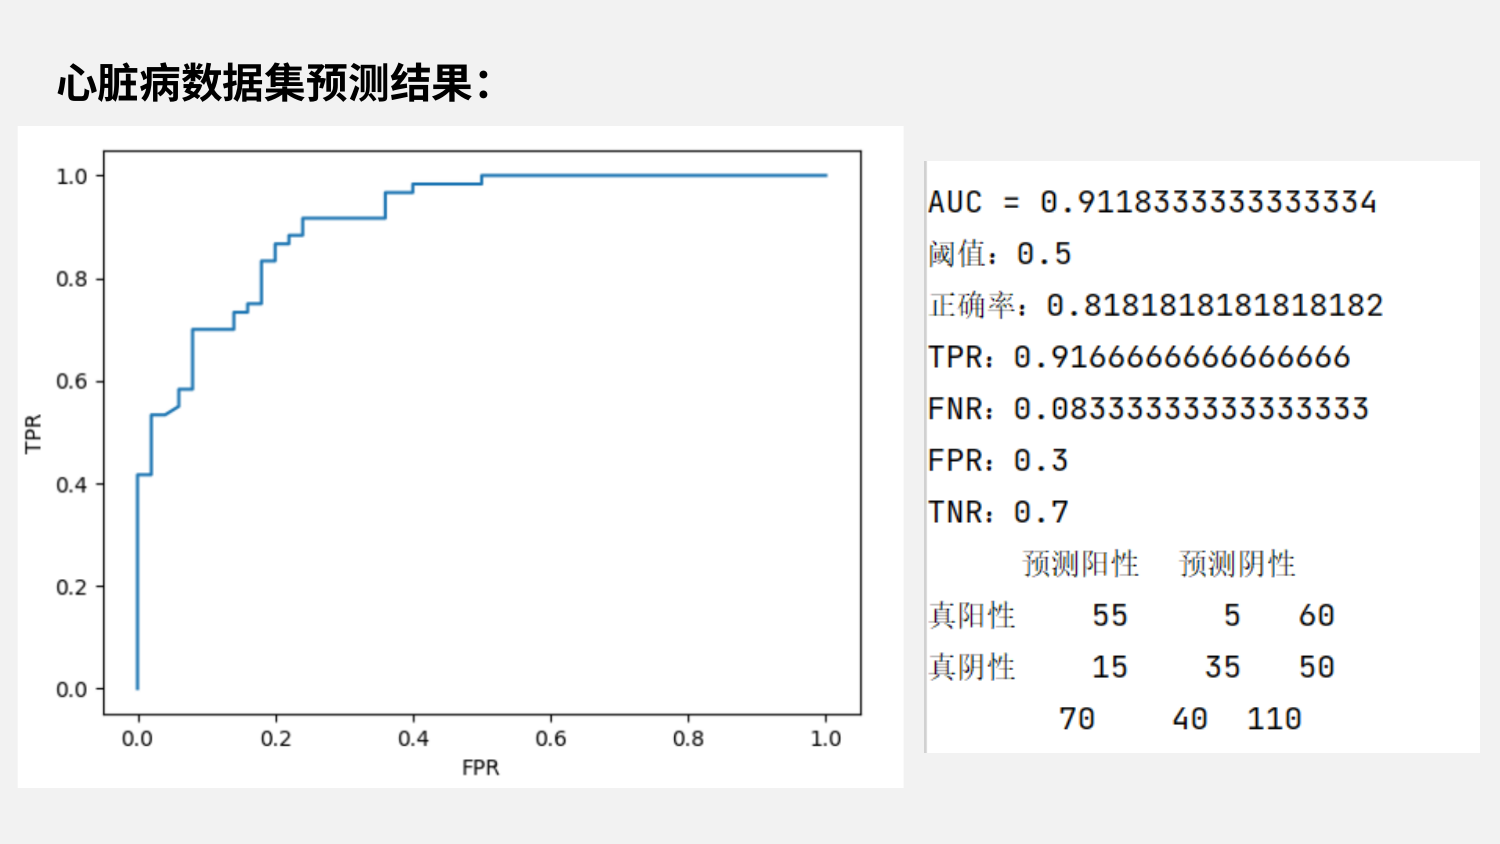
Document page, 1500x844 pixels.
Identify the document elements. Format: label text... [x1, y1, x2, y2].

picture [924, 161, 1480, 753]
picture [17, 126, 904, 789]
text_box 心脏病数据集预测结果： [41, 49, 544, 114]
